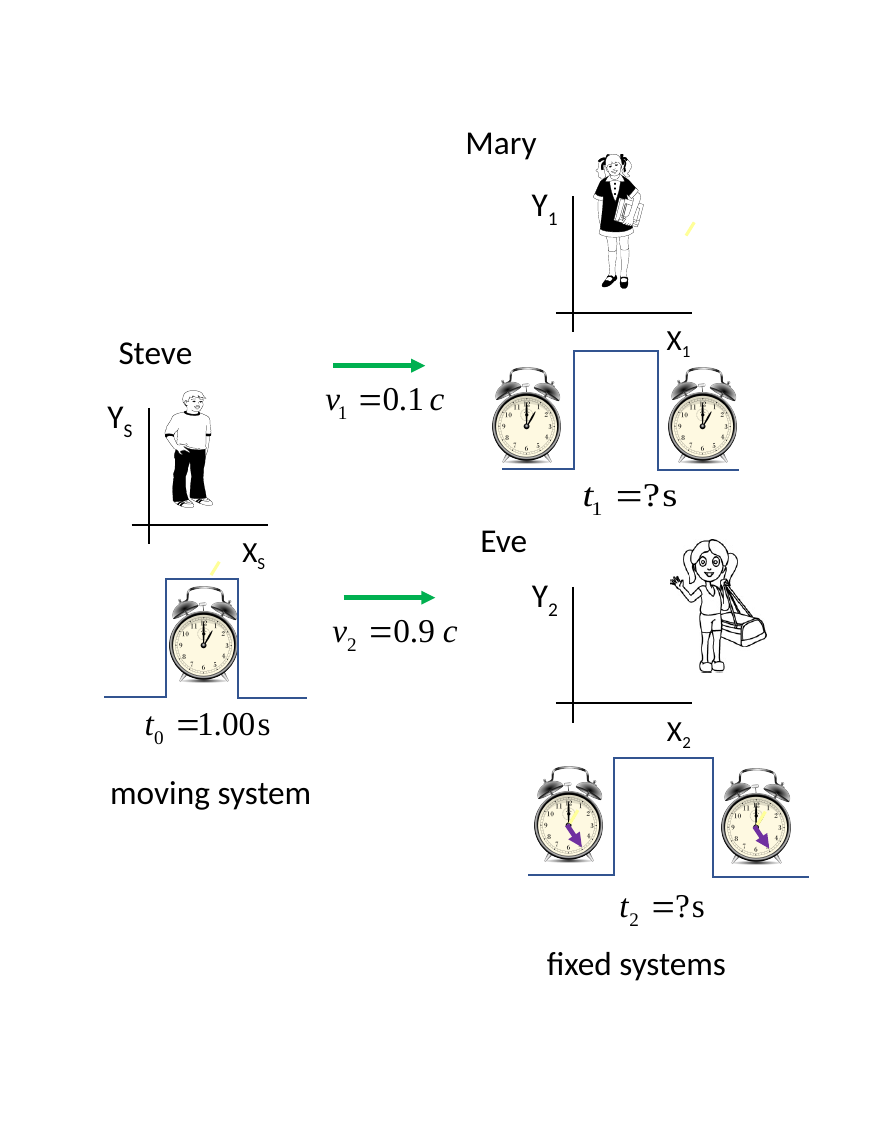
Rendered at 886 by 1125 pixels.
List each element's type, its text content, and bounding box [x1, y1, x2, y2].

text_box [686, 222, 695, 236]
text_box moving system [95, 763, 327, 819]
text_box YS [92, 387, 148, 449]
picture [668, 367, 737, 464]
text_box X1 [651, 313, 706, 369]
text_box [528, 757, 810, 878]
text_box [329, 611, 463, 658]
text_box Y1 [516, 176, 573, 237]
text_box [616, 886, 709, 933]
picture [163, 389, 214, 509]
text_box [579, 475, 684, 522]
picture [492, 367, 561, 464]
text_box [211, 561, 220, 576]
picture [592, 153, 645, 290]
text_box Mary [450, 113, 552, 169]
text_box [322, 379, 450, 426]
text_box Y2 [517, 566, 573, 628]
text_box Eve [465, 512, 543, 567]
text_box X2 [652, 704, 706, 757]
picture [169, 586, 238, 683]
picture [670, 539, 767, 673]
text_box XS [227, 525, 281, 581]
text_box fixed systems [532, 934, 742, 990]
text_box [104, 578, 308, 699]
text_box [721, 768, 791, 865]
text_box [534, 766, 603, 863]
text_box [141, 704, 276, 751]
text_box [502, 350, 739, 471]
text_box Steve [103, 323, 208, 379]
